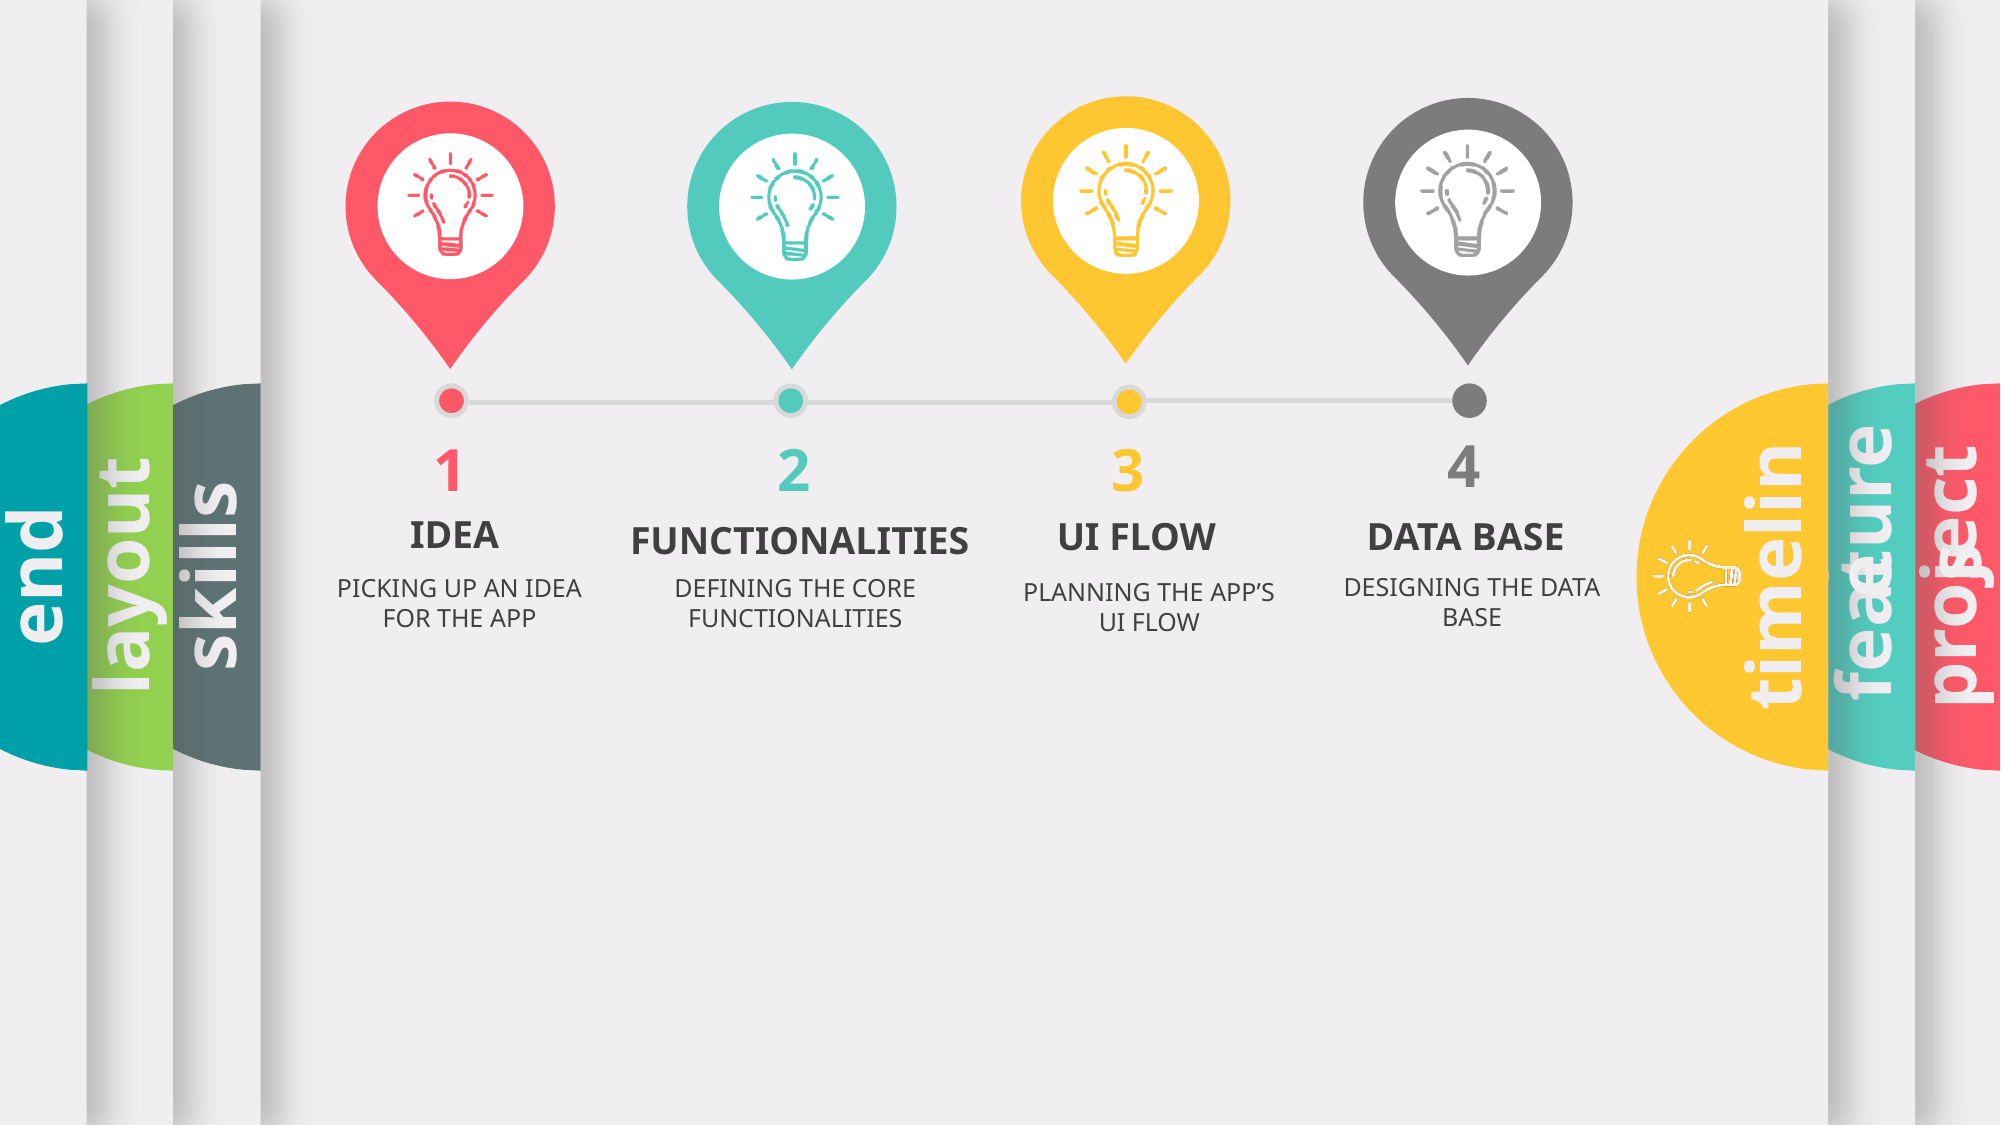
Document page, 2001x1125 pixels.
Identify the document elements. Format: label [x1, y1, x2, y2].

text_box [1829, 0, 1916, 1125]
text_box [345, 101, 555, 311]
text_box [773, 383, 809, 418]
text_box [0, 0, 88, 1125]
text_box [1452, 383, 1487, 418]
text_box [261, 0, 1829, 1125]
picture [1410, 144, 1524, 257]
text_box [687, 101, 897, 312]
text_box [88, 0, 173, 1125]
text_box [1021, 96, 1231, 306]
text_box [1363, 97, 1573, 308]
text_box [1916, 0, 2000, 1125]
text_box [612, 509, 948, 641]
text_box [434, 383, 469, 418]
text_box [266, 503, 643, 641]
text_box [1111, 384, 1147, 420]
text_box [948, 505, 1325, 645]
text_box [173, 0, 261, 1125]
